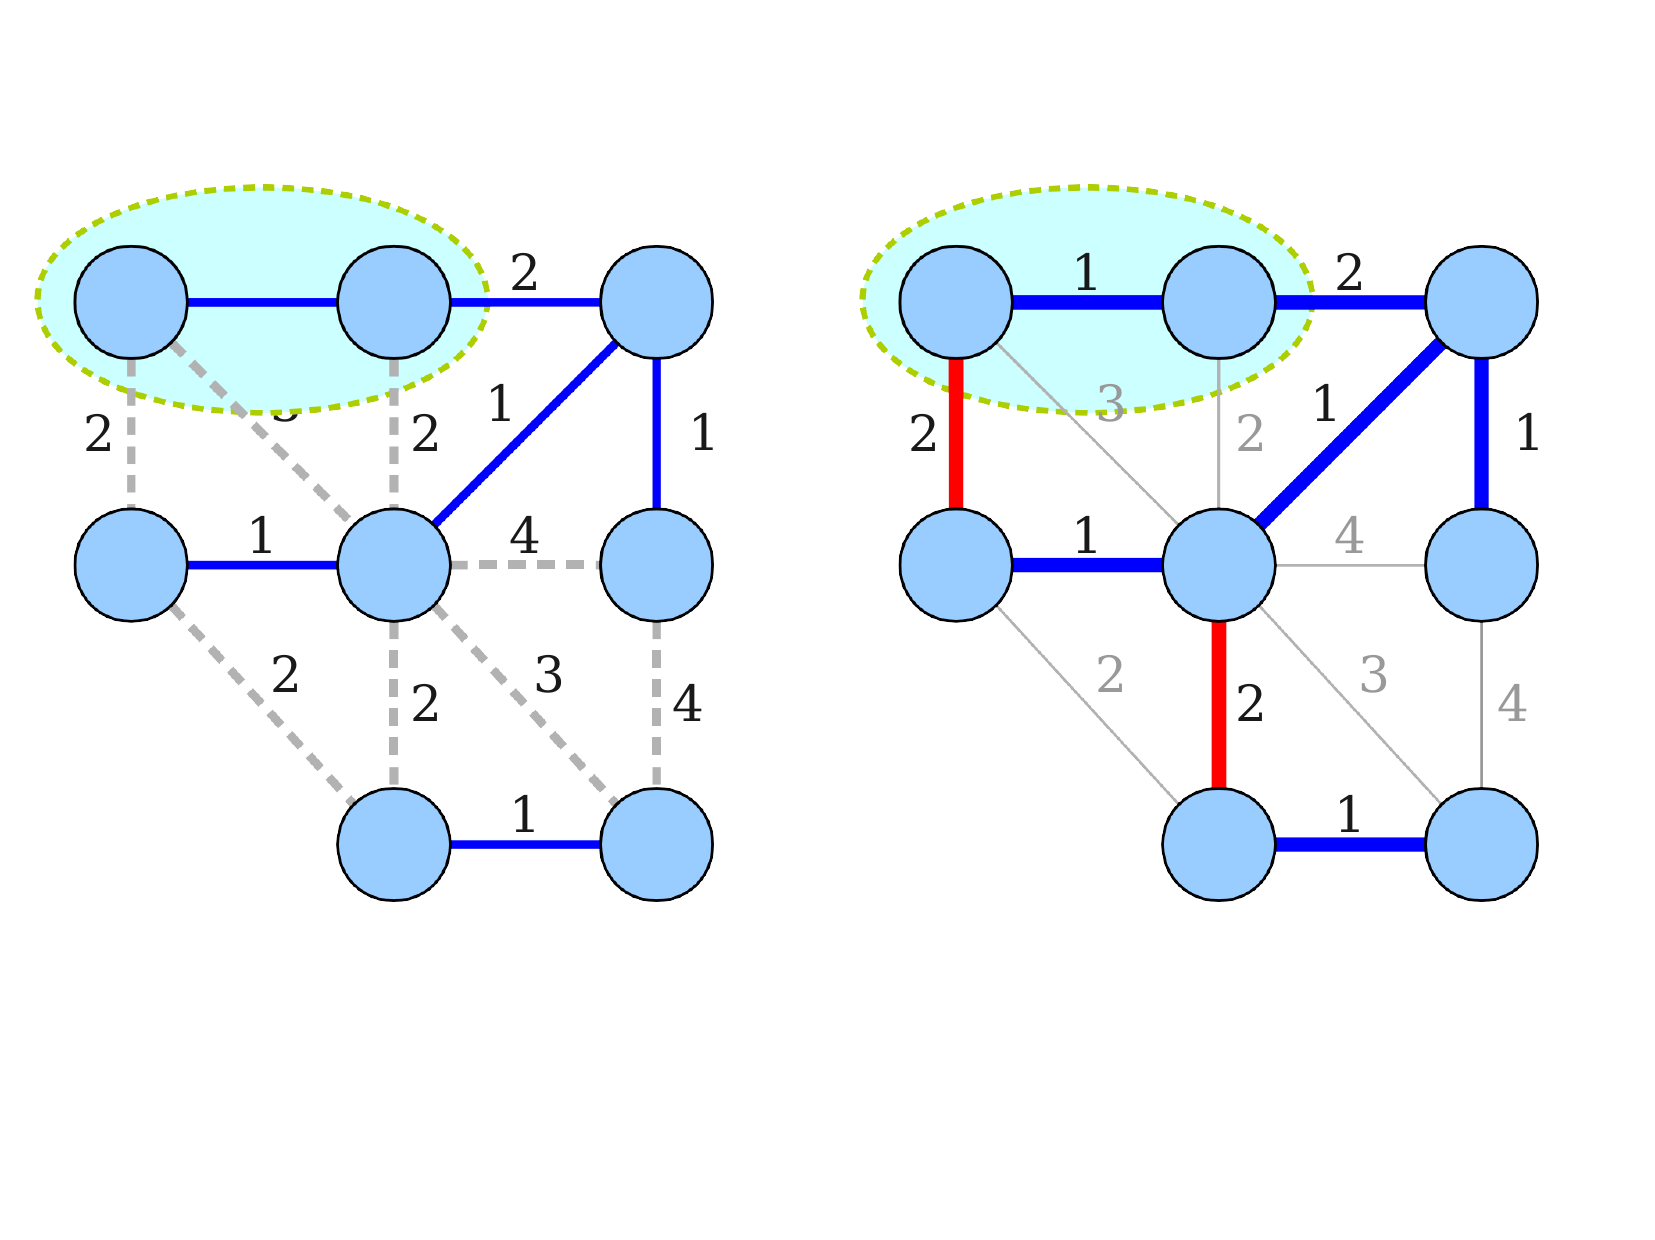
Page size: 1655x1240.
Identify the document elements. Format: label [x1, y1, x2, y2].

text_box [34, 184, 723, 902]
text_box [859, 184, 1548, 902]
